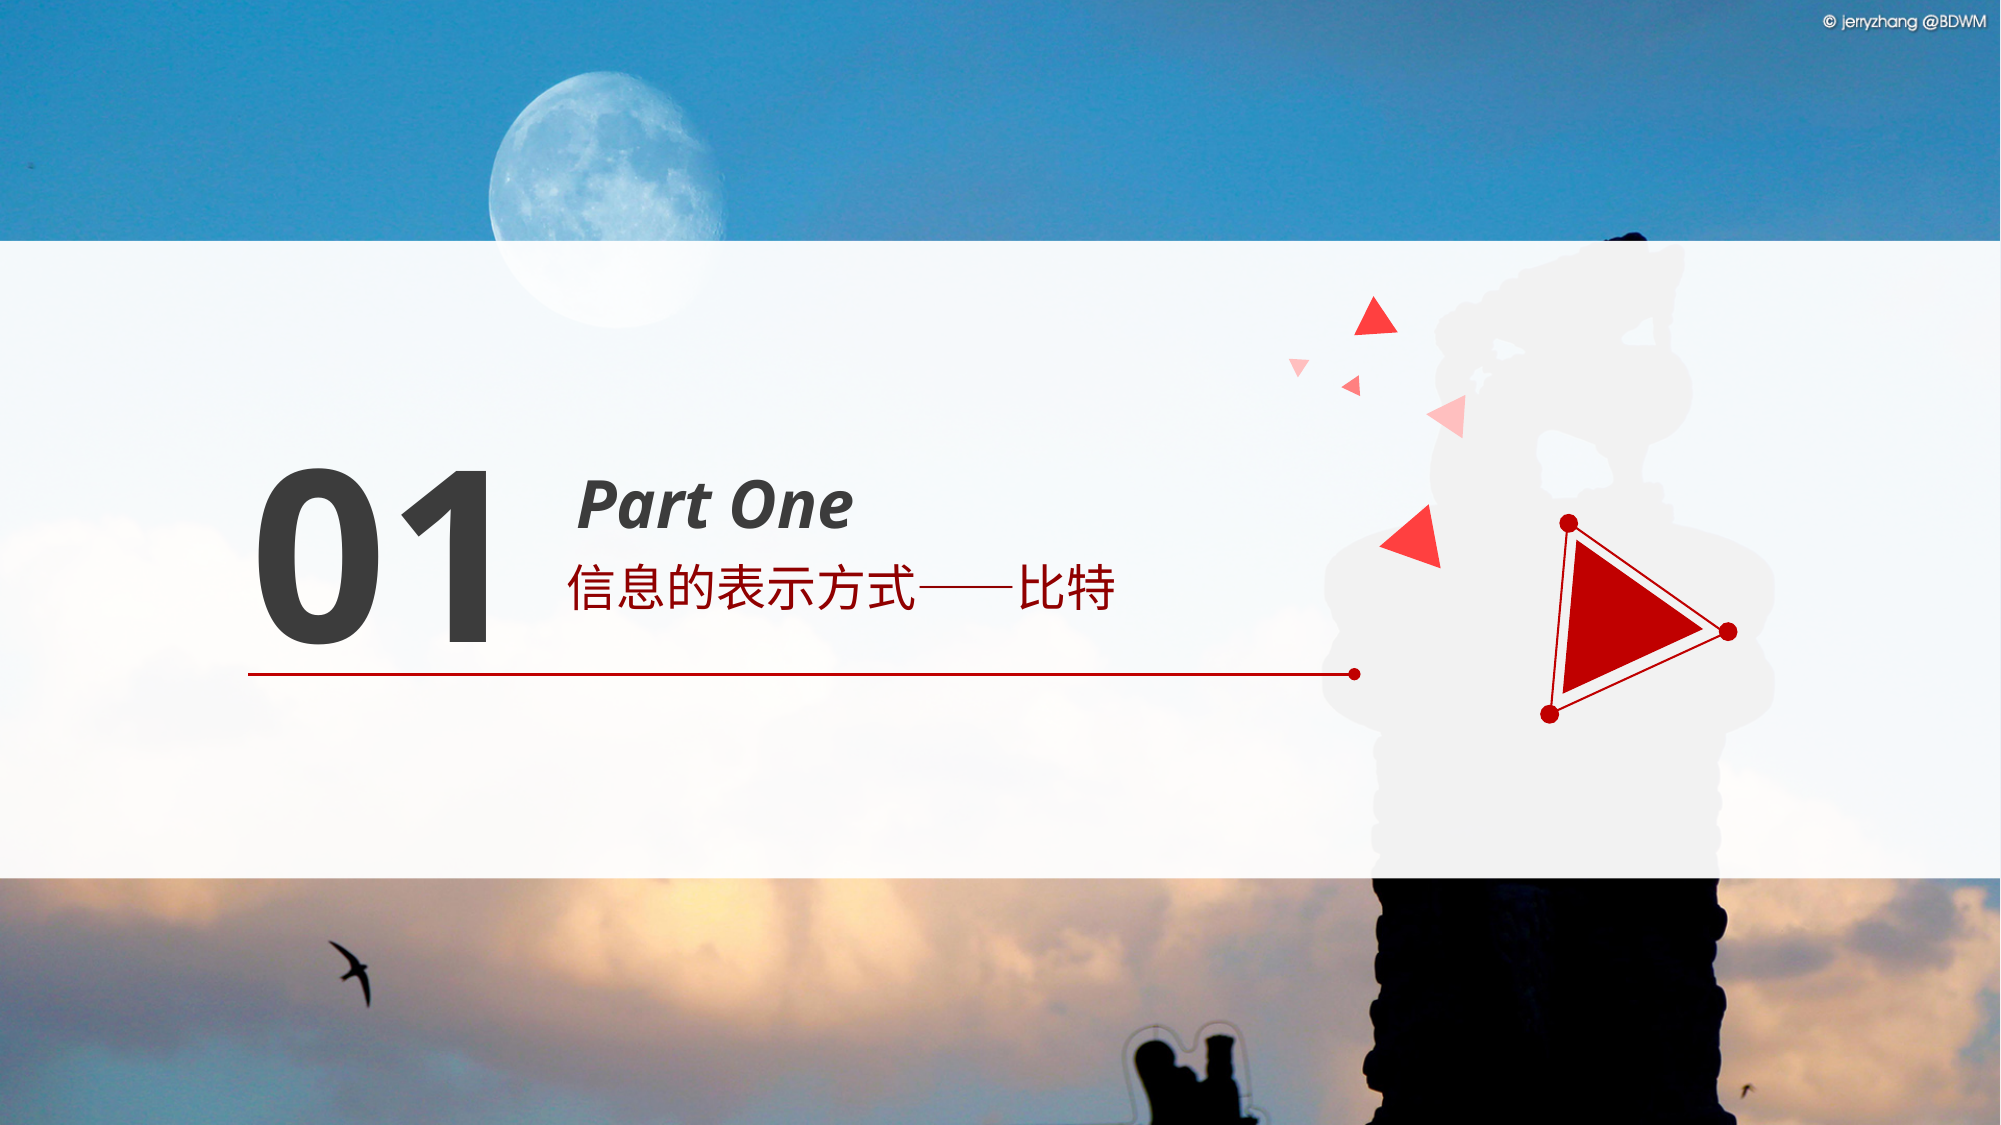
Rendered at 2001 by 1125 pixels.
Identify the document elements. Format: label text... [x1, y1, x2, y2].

text_box Part One [561, 454, 871, 550]
picture [0, 0, 2001, 1125]
text_box [1379, 504, 1441, 569]
text_box [1341, 375, 1361, 397]
slide_number [1412, 1042, 1863, 1103]
text_box 01 [252, 417, 523, 673]
text_box [1426, 394, 1466, 439]
text_box [1540, 704, 1560, 724]
text_box [0, 240, 2000, 879]
text_box 信息的表示方式——比特 [551, 548, 1244, 624]
text_box [1718, 622, 1738, 642]
text_box [1354, 296, 1398, 336]
text_box [1551, 528, 1719, 710]
text_box [1559, 513, 1579, 533]
text_box [1288, 358, 1310, 378]
